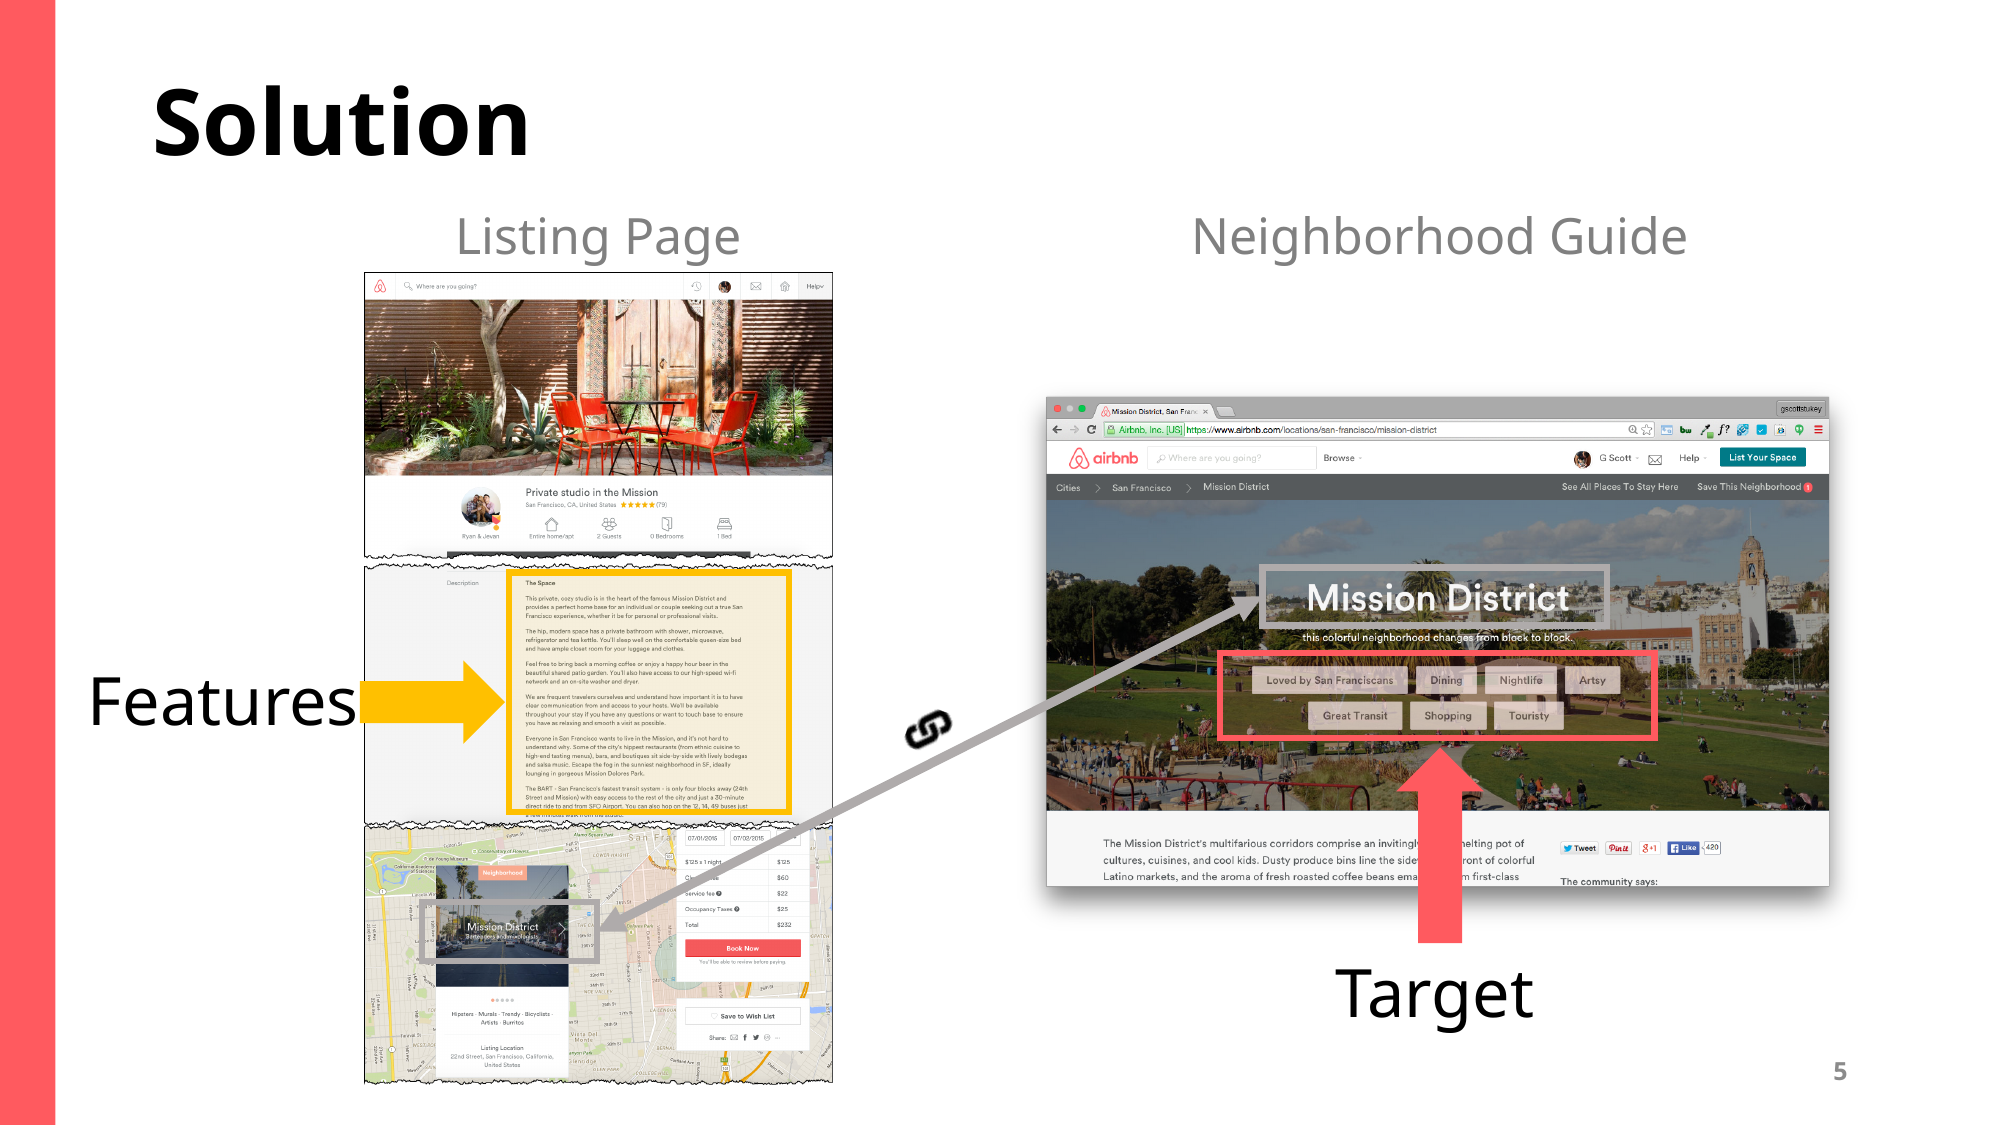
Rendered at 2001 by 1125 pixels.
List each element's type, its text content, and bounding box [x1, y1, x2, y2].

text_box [73, 572, 790, 813]
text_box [421, 567, 1608, 962]
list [1012, 377, 1863, 935]
text_box Listing Page [359, 196, 838, 272]
title Solution [137, 59, 1863, 191]
picture [364, 272, 833, 559]
slide_number 5 [1770, 1042, 1863, 1103]
picture [364, 813, 833, 1085]
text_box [1196, 652, 1674, 1039]
text_box Neighborhood Guide [1015, 196, 1866, 272]
picture [364, 563, 833, 572]
